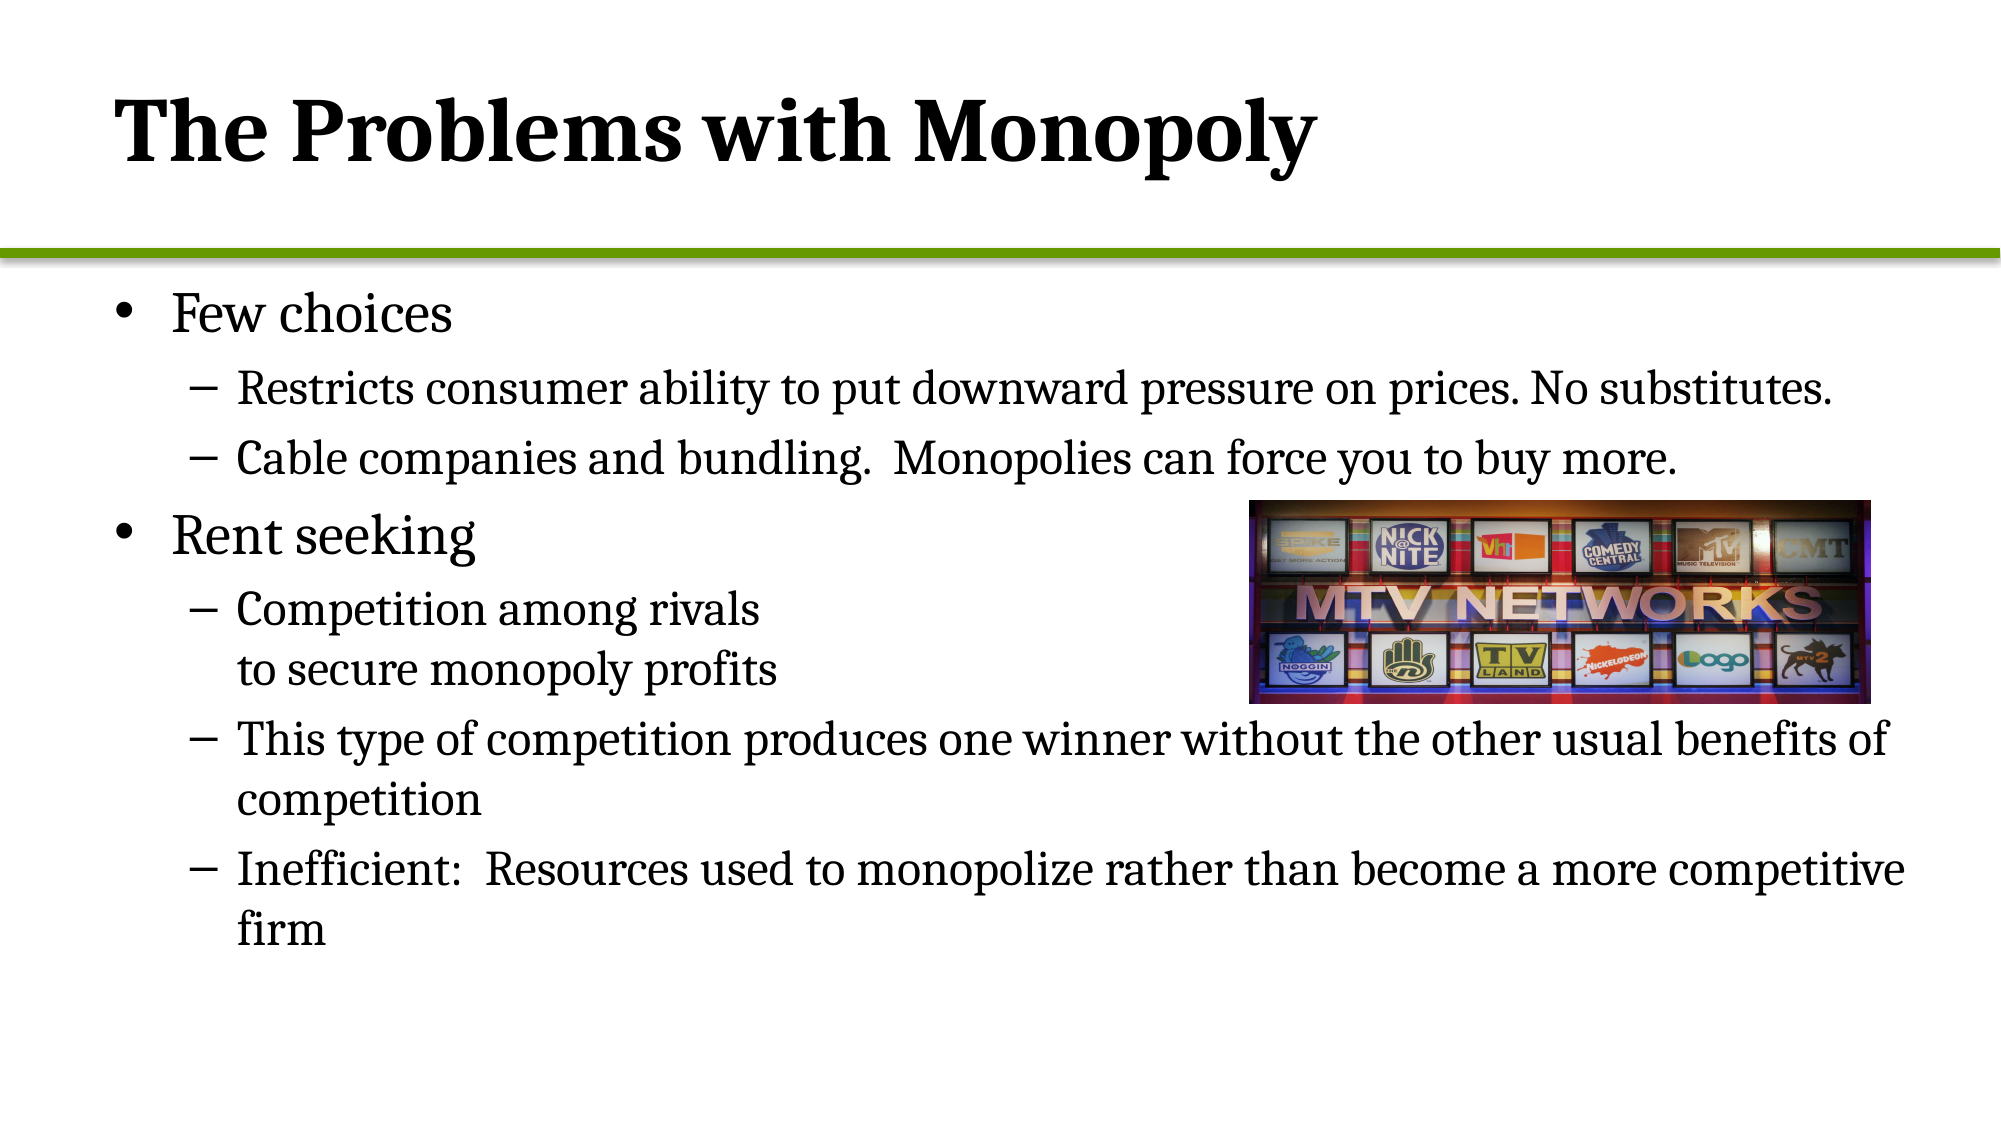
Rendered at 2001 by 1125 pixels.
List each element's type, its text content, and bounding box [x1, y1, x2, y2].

title The Problems with Monopoly [99, 0, 1900, 251]
picture [1248, 500, 1871, 704]
list Few choices Restricts consumer ability to put downward pressure on prices. No substitutes. Cable companies and bundling. Monopolies can force you to buy more. Rent seeking Competition among rivals to secure monopoly profits This type of competition produces one winner without the other usual benefits of competition Inefficient: Resources used to monopolize rather than become a more competitive firm [99, 266, 1959, 1098]
